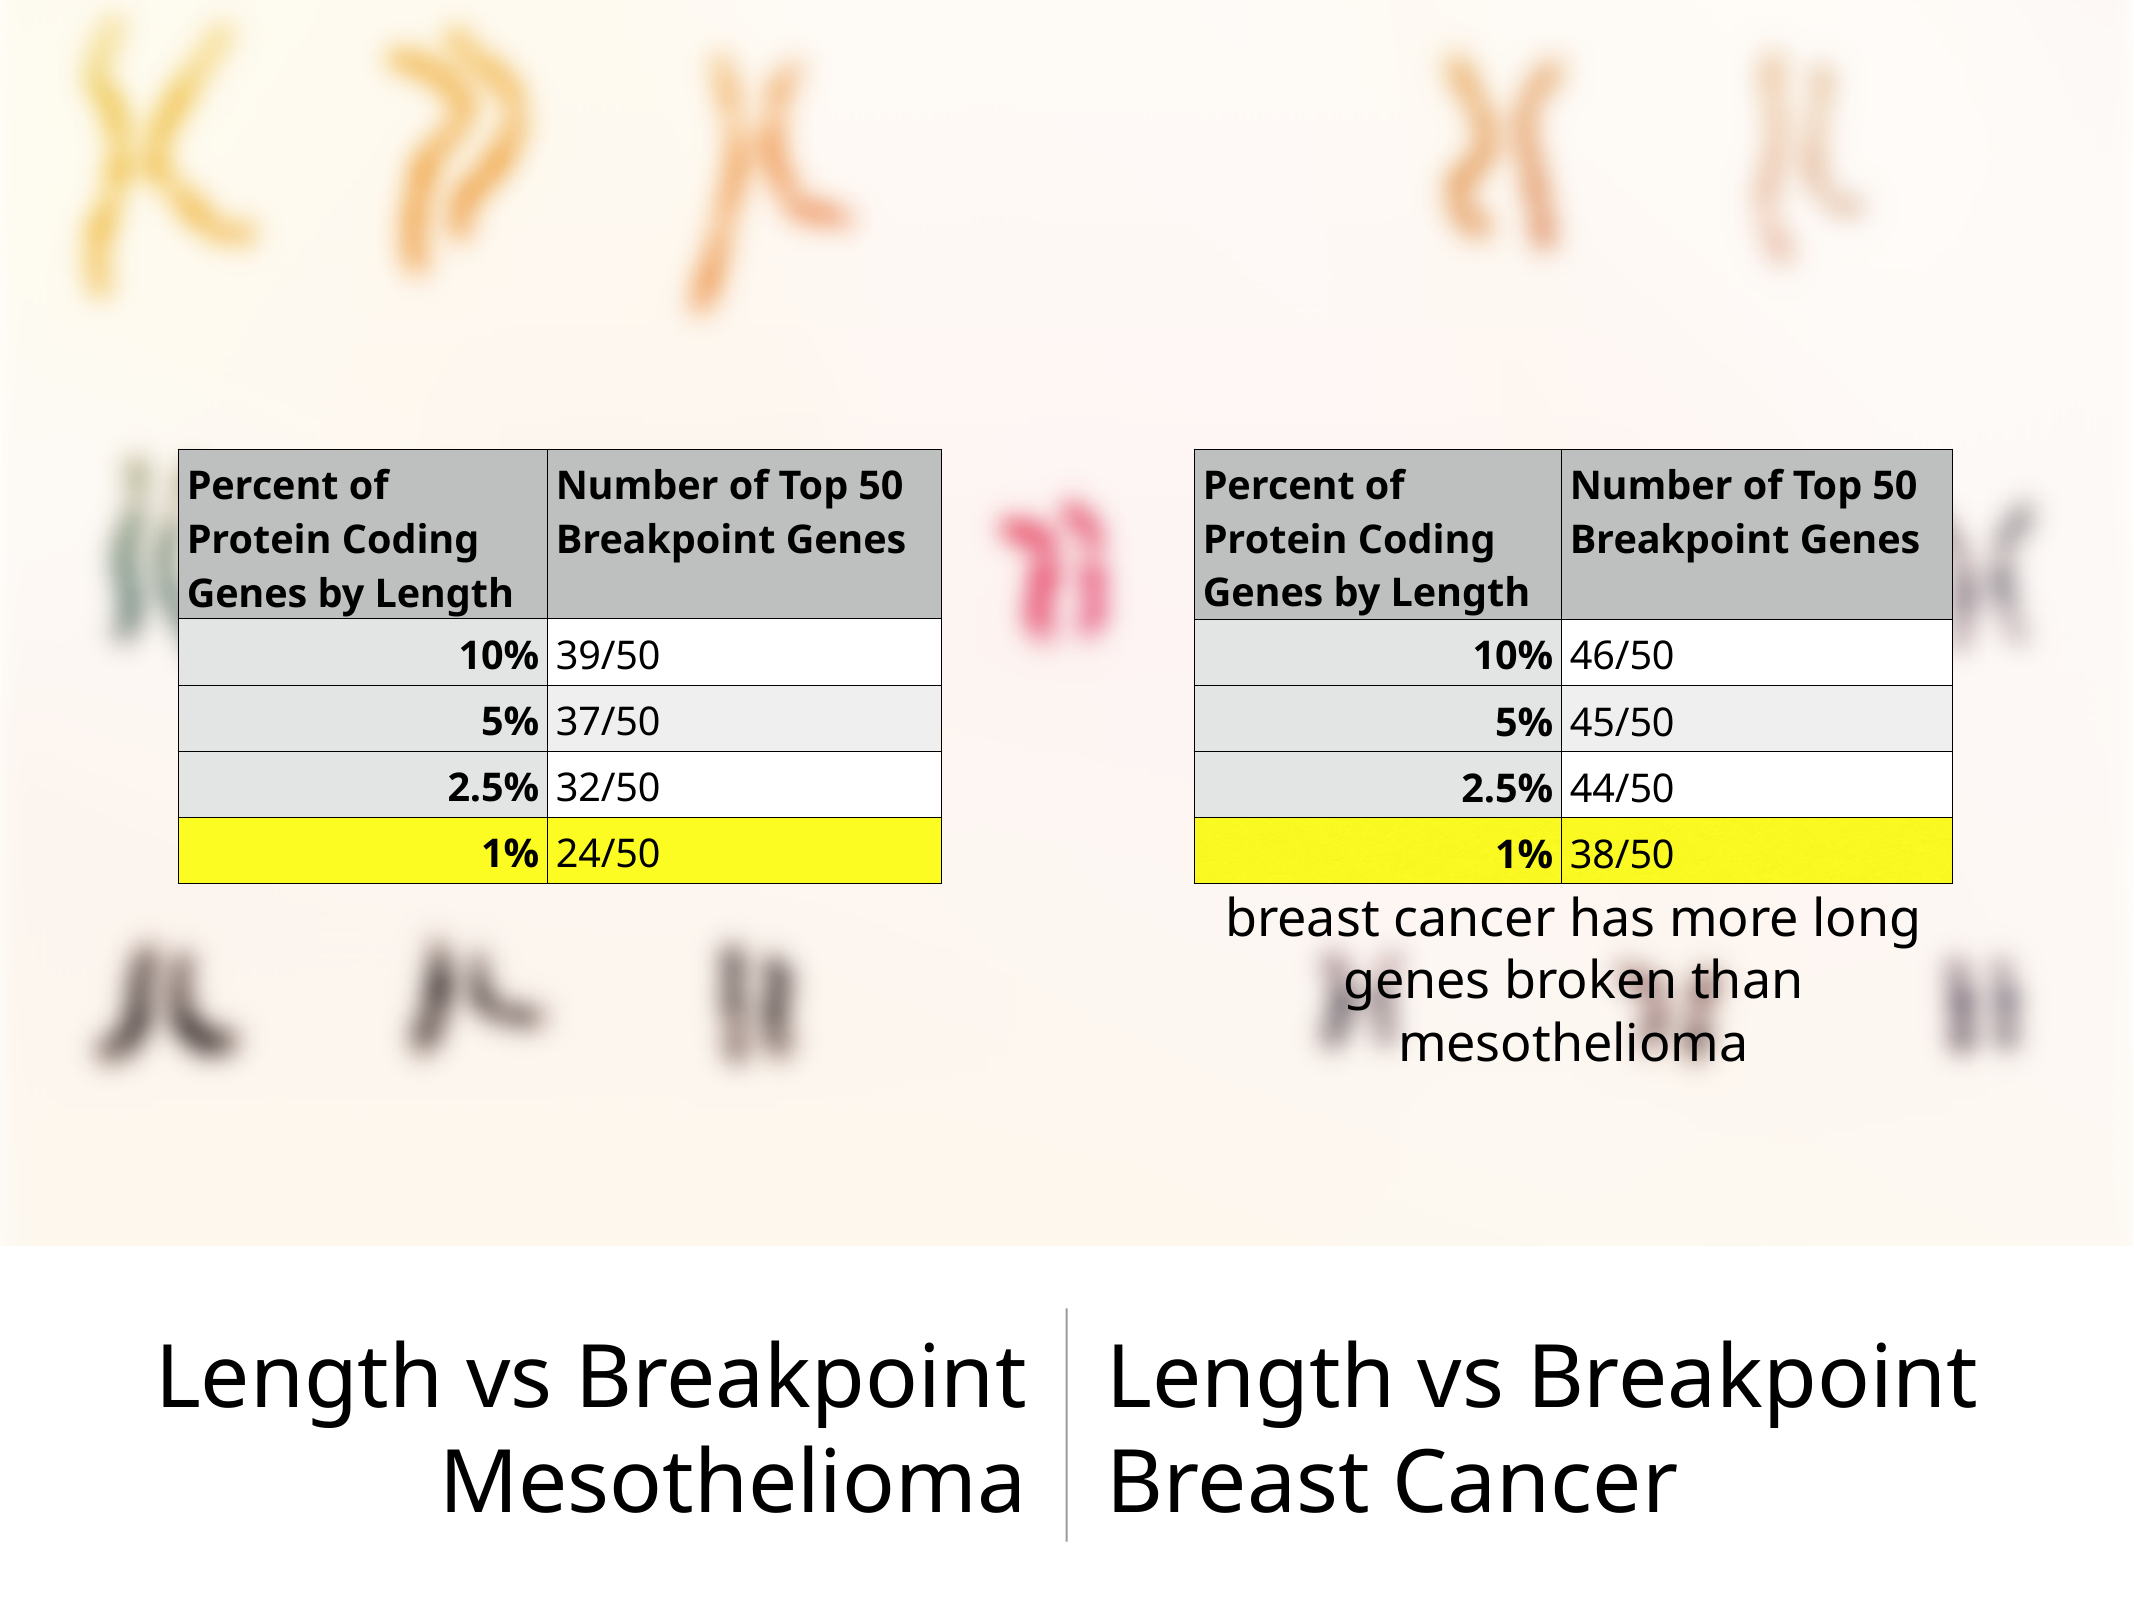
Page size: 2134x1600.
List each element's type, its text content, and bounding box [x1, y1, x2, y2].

text_box Length vs Breakpoint Breast Cancer [1098, 1285, 2049, 1565]
picture [0, 0, 2134, 1246]
title Length vs Breakpoint Mesothelioma [84, 1284, 1036, 1566]
